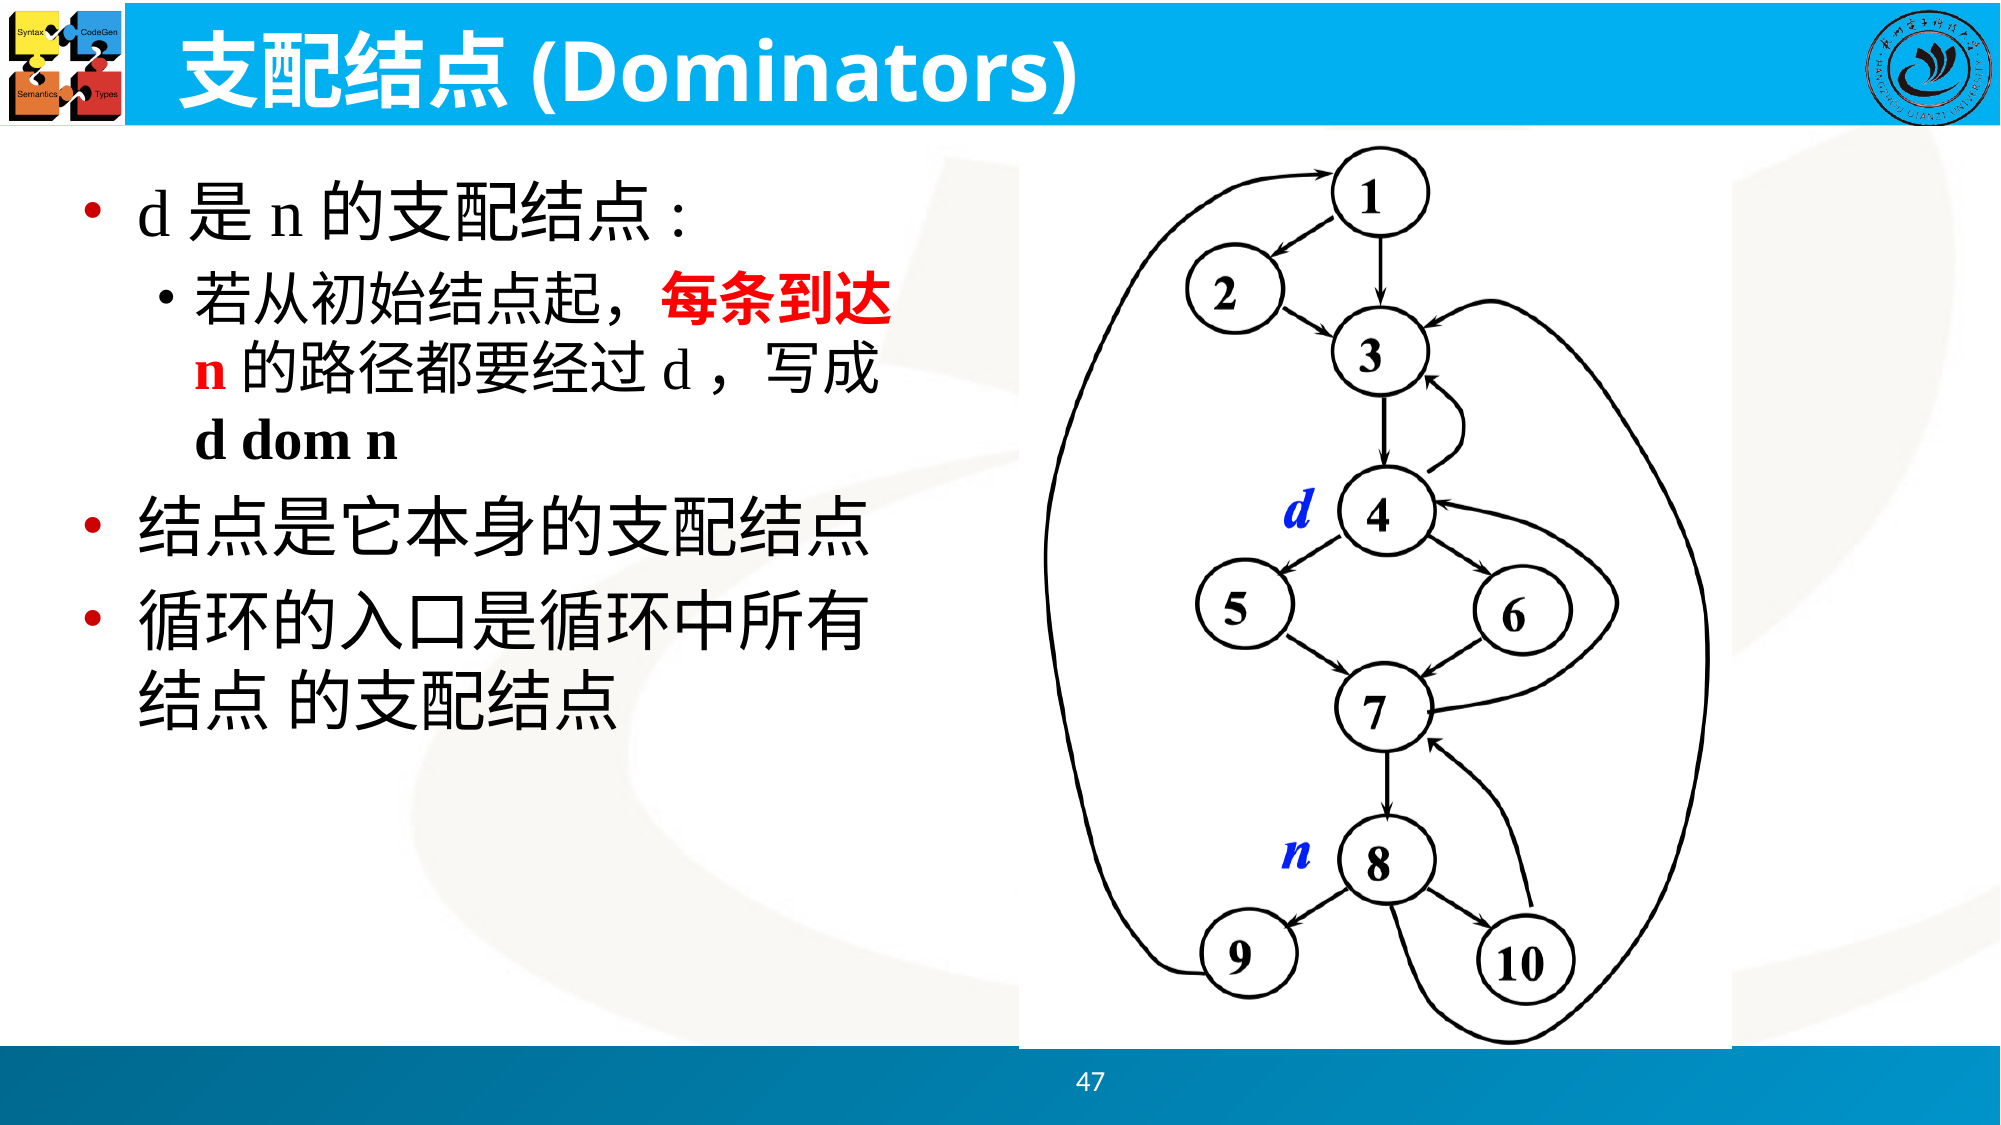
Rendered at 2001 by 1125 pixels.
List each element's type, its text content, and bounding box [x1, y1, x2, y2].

list d是n的支配结点: 若从初始结点起，每条到达n的路径都要经过d，写成d dom n 结点是它本身的支配结点 循环的入口是循环中所有结点 的支配结点 [66, 162, 913, 980]
slide_number 47 [873, 1042, 1308, 1118]
title 支配结点(Dominators) [162, 6, 1934, 126]
picture [1019, 130, 1732, 1048]
